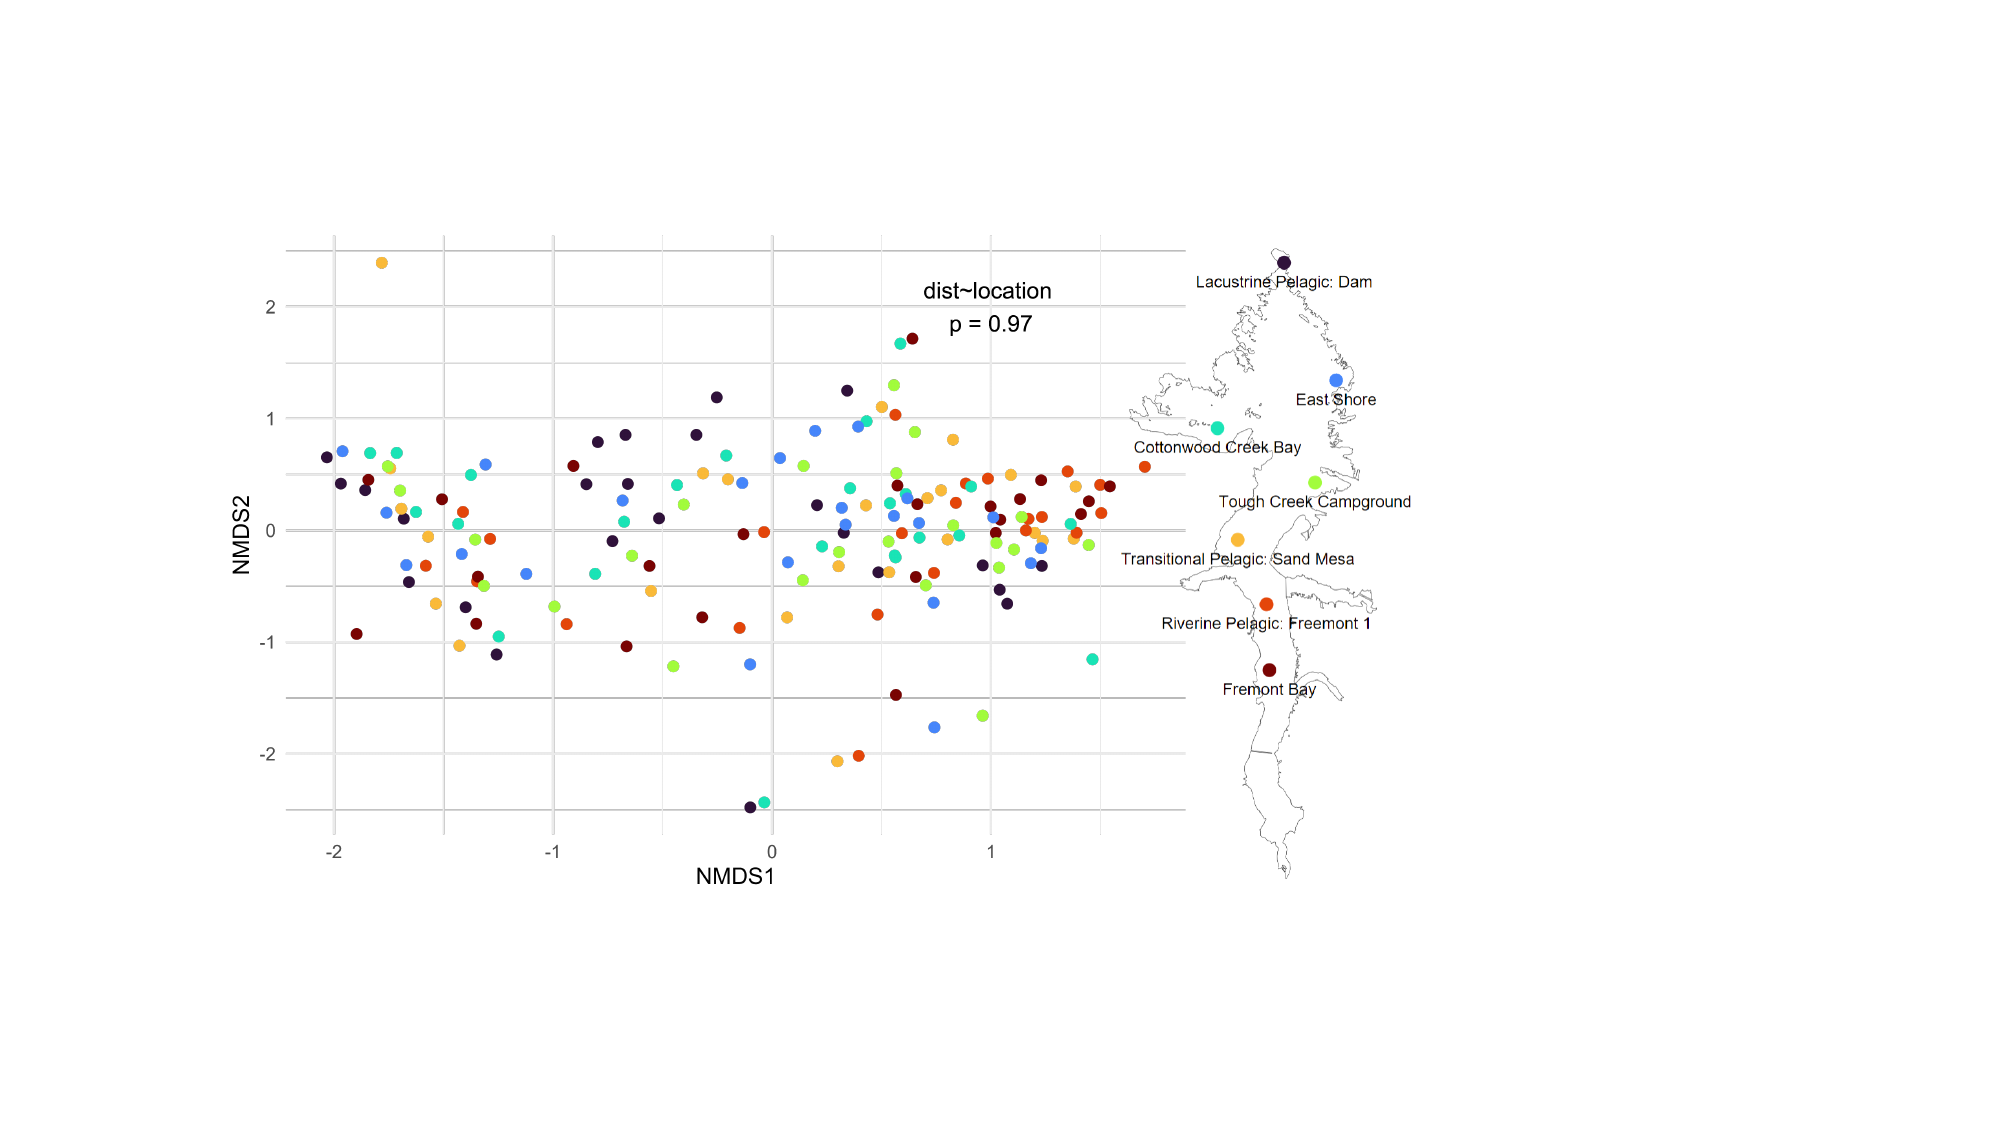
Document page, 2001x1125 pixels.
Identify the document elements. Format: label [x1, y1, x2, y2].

text_box [221, 224, 1411, 900]
